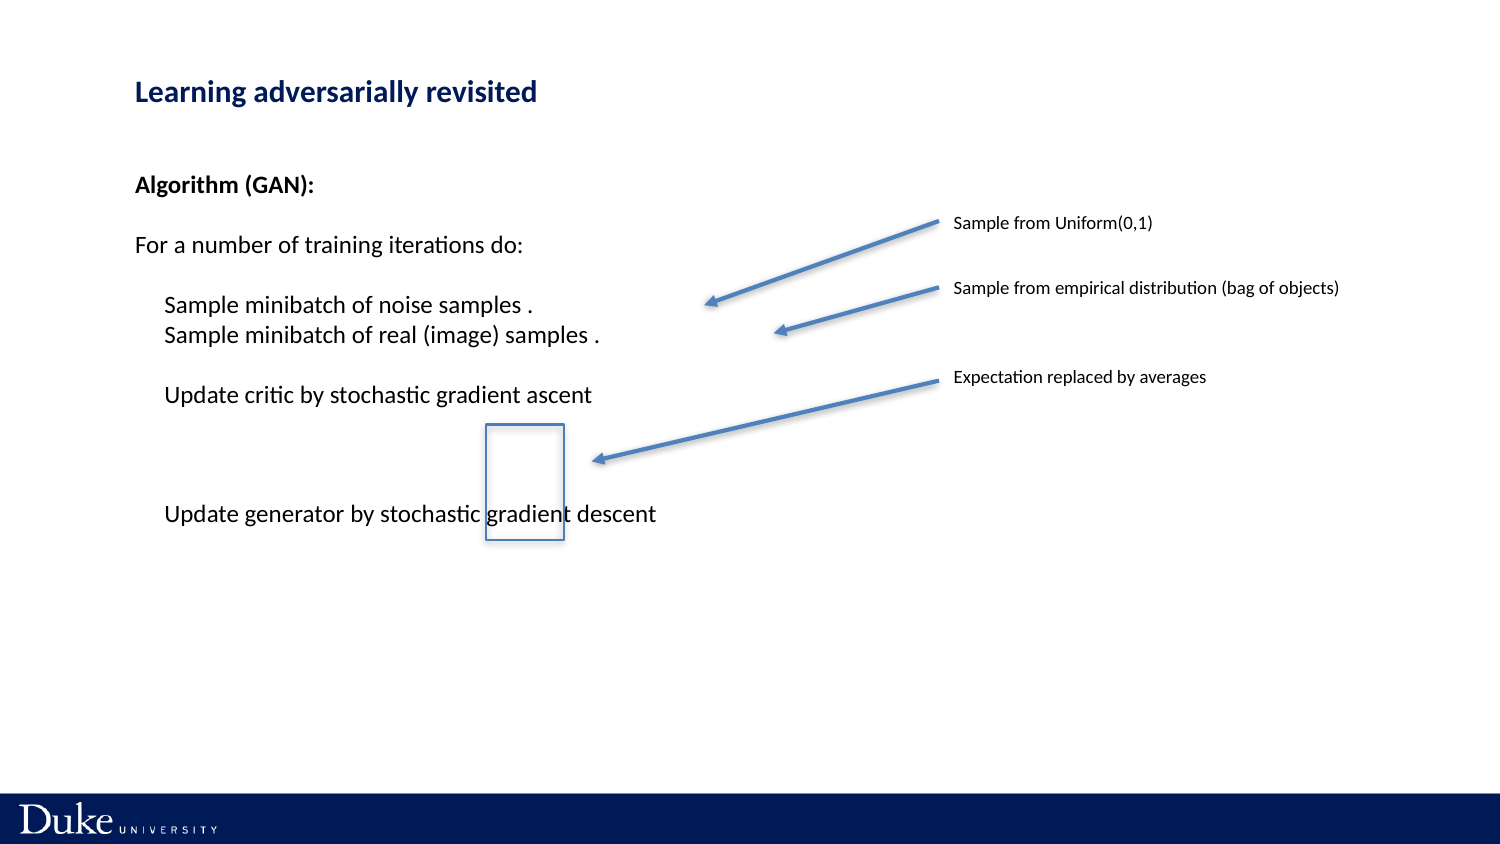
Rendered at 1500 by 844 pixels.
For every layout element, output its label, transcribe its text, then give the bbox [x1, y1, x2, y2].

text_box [591, 380, 940, 462]
text_box [485, 424, 565, 541]
text_box Sample from Uniform(0,1) [938, 203, 1369, 241]
text_box Sample from empirical distribution (bag of objects) [944, 268, 1369, 306]
text_box Expectation replaced by averages [938, 356, 1369, 395]
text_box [703, 220, 940, 306]
picture [0, 0, 1500, 844]
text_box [773, 287, 940, 334]
